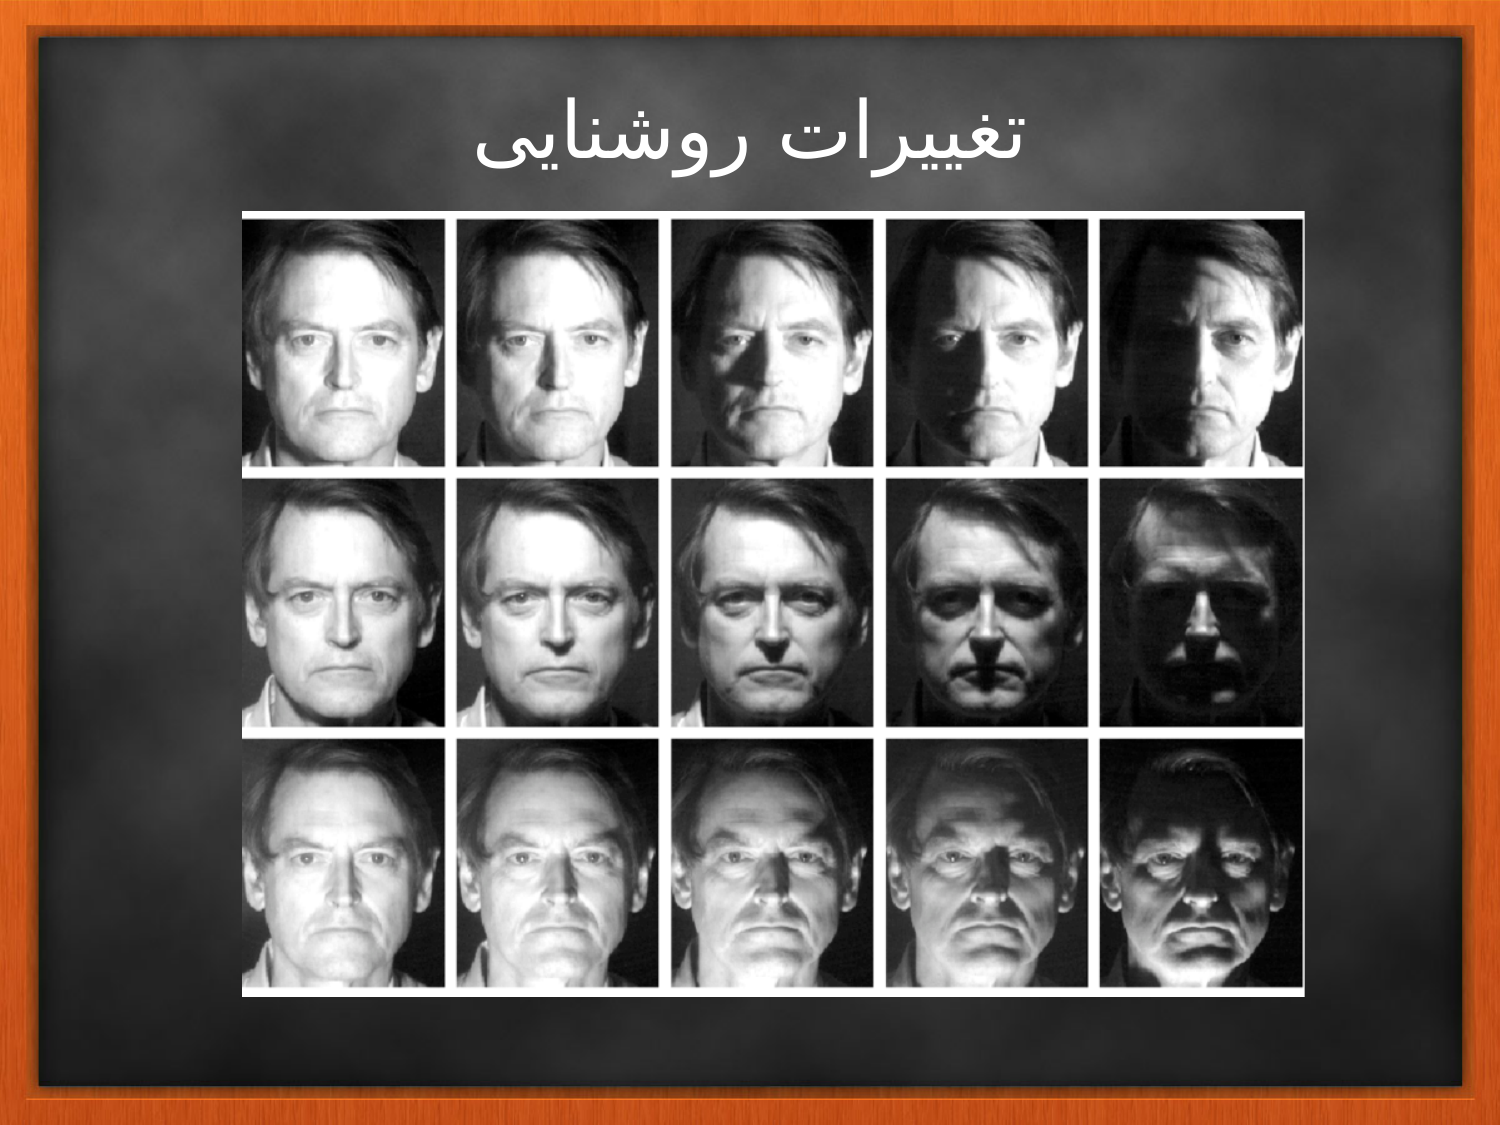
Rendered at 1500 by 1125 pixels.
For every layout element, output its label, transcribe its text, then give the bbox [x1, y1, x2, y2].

picture [0, 0, 1500, 1125]
title تغییرات روشنایی [75, 67, 1425, 185]
